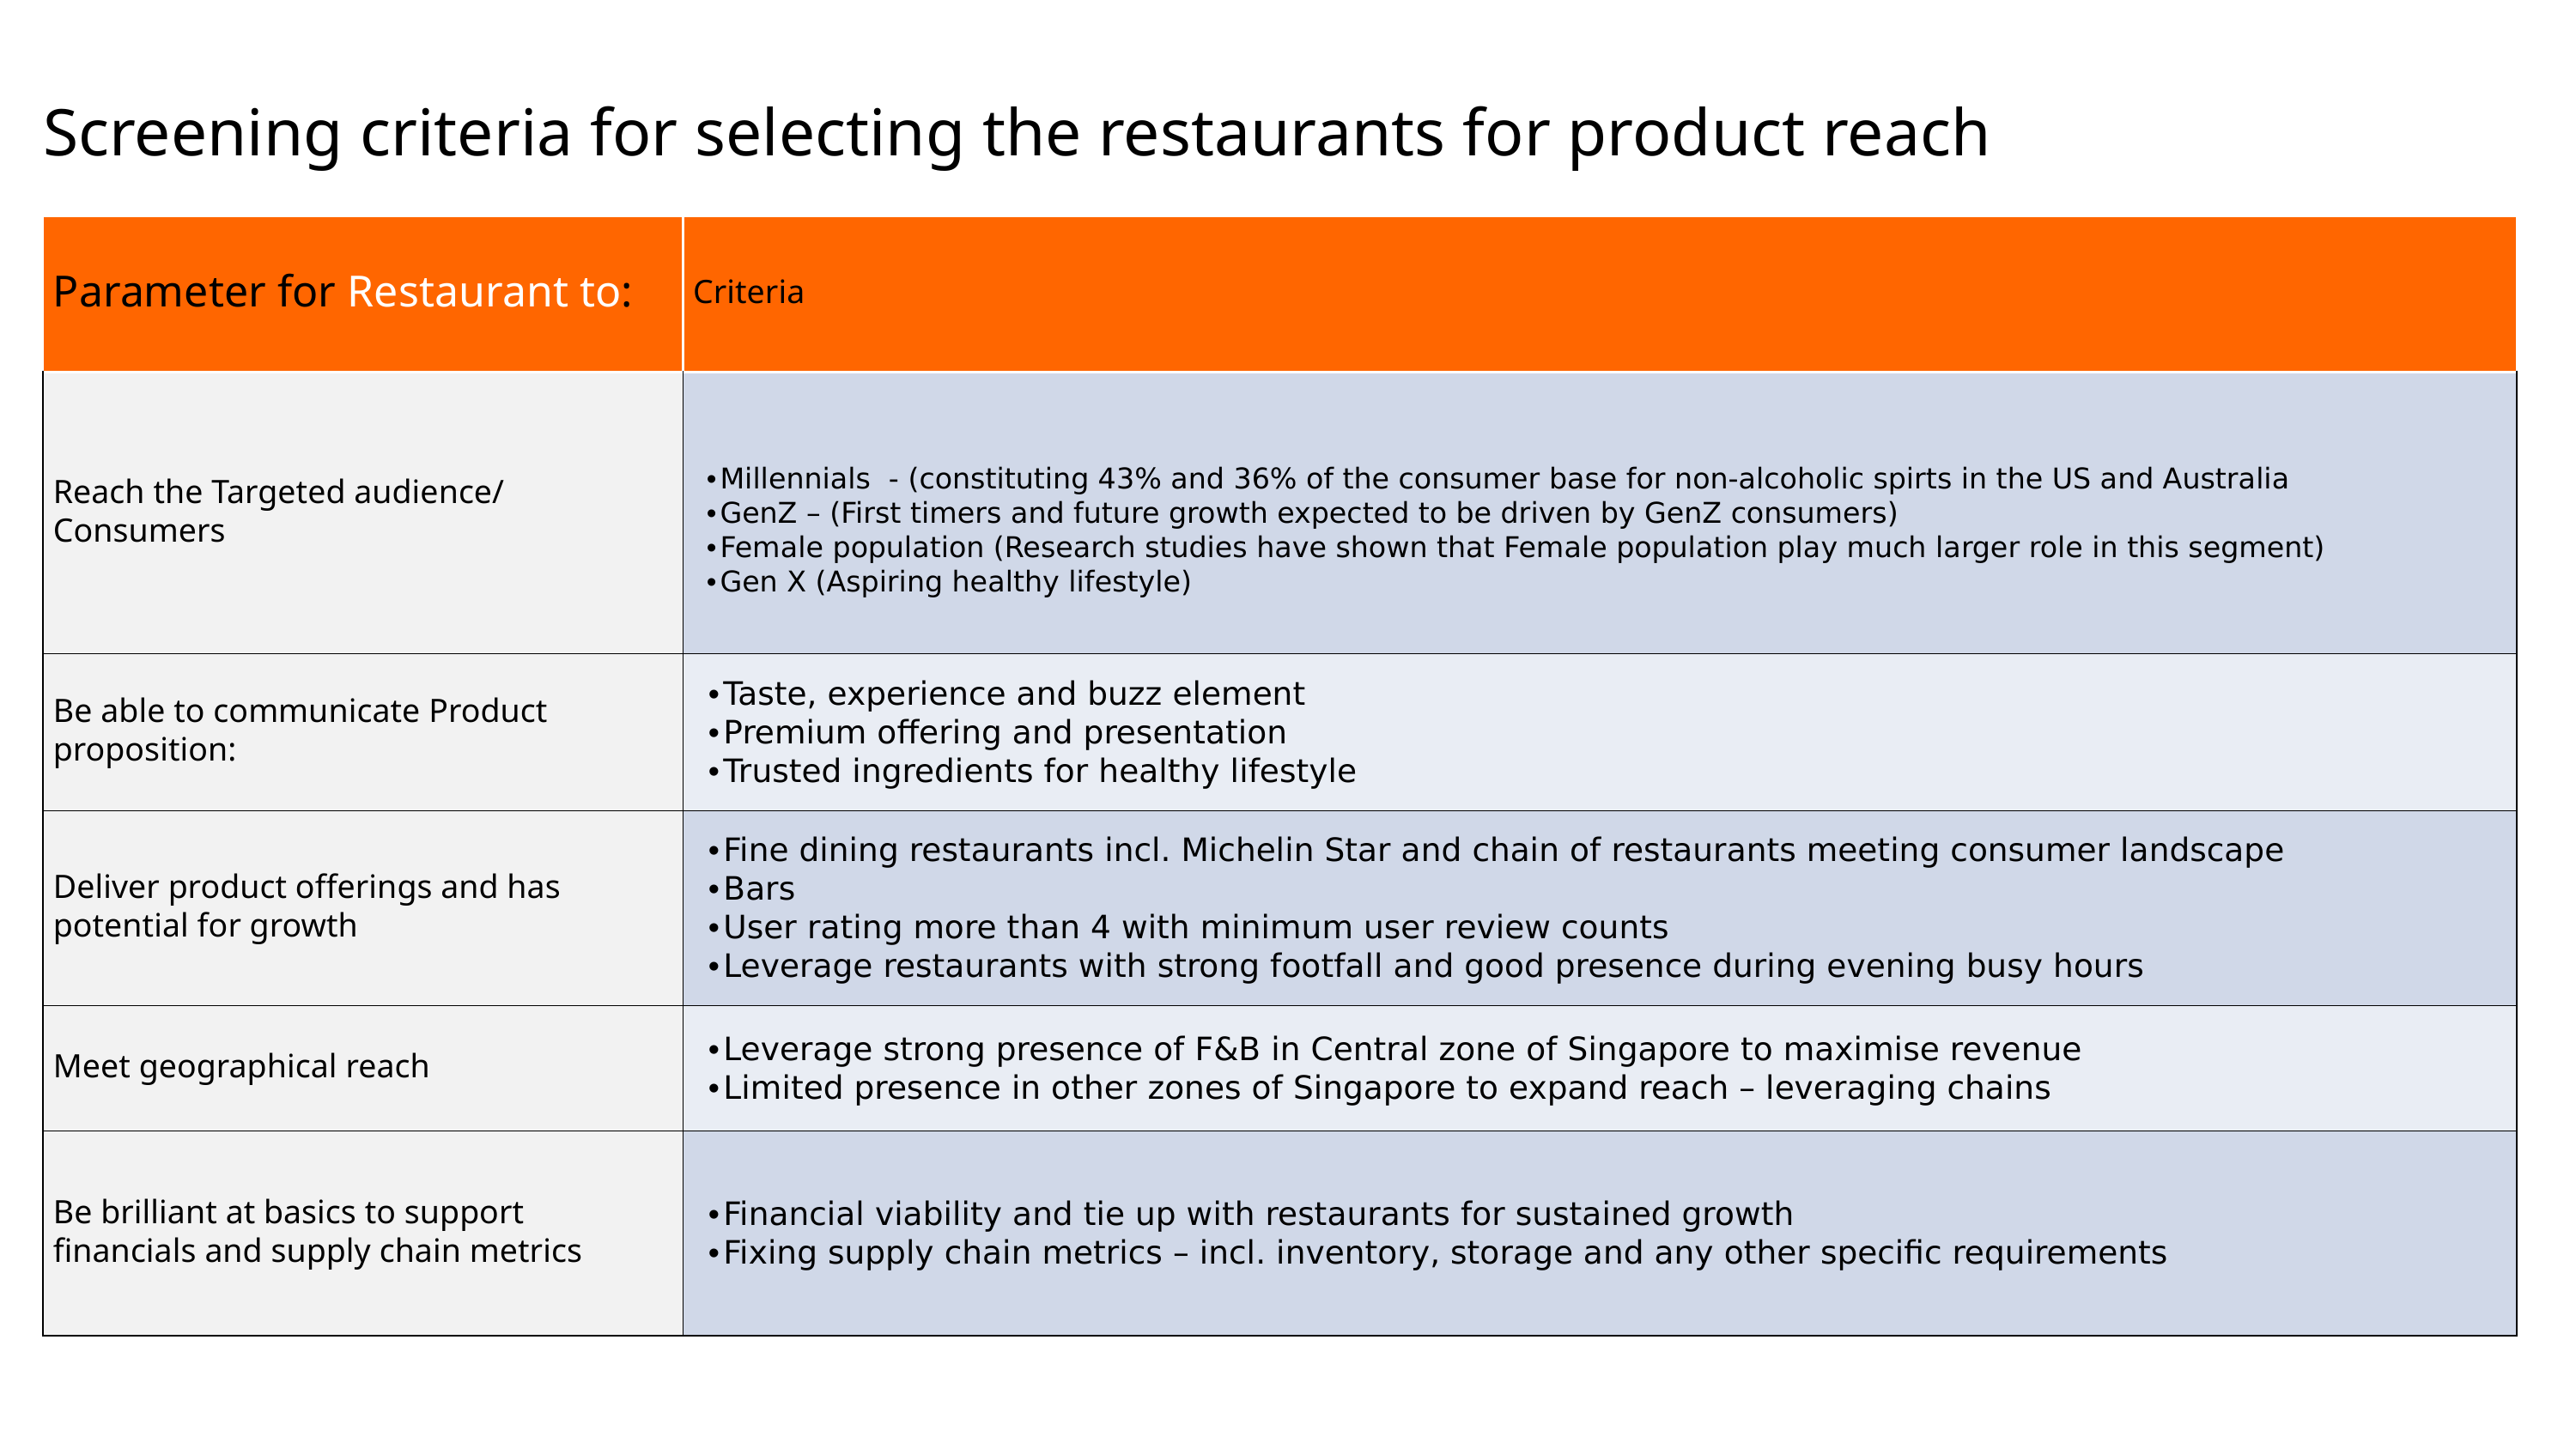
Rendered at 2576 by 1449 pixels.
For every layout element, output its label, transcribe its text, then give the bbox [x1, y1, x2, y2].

table_cell Leverage strong presence of F&B in Central zone of Singapore to maximise revenue Limited presence in other zones of Singapore to expand reach – leveraging chains [683, 1006, 2516, 1131]
table_cell Millennials - (constituting 43% and 36% of the consumer base for non-alcoholic spirts in the US and Australia GenZ – (First timers and future growth expected to be driven by GenZ consumers) Female population (Research studies have shown that Female population play much larger role in this segment) Gen X (Aspiring healthy lifestyle) [683, 373, 2516, 653]
table_cell Fine dining restaurants incl. Michelin Star and chain of restaurants meeting consumer landscape Bars User rating more than 4 with minimum user review counts Leverage restaurants with strong footfall and good presence during evening busy hours [683, 811, 2516, 1005]
table_cell Be able to communicate Product proposition: [44, 654, 683, 810]
table_cell Deliver product offerings and has potential for growth [44, 811, 683, 1005]
table_cell Taste, experience and buzz element Premium offering and presentation Trusted ingredients for healthy lifestyle [683, 654, 2516, 810]
table_cell Financial viability and tie up with restaurants for sustained growth Fixing supply chain metrics – incl. inventory, storage and any other specific requirements [683, 1131, 2516, 1335]
text_box Screening criteria for selecting the restaurants for product reach [42, 91, 2500, 169]
table_cell Be brilliant at basics to support financials and supply chain metrics [44, 1131, 683, 1335]
table_header Parameter for Restaurant to: [44, 217, 682, 371]
table_cell Meet geographical reach [44, 1006, 683, 1131]
table_header Criteria [684, 217, 2516, 371]
table_cell Reach the Targeted audience/ Consumers [44, 373, 683, 653]
